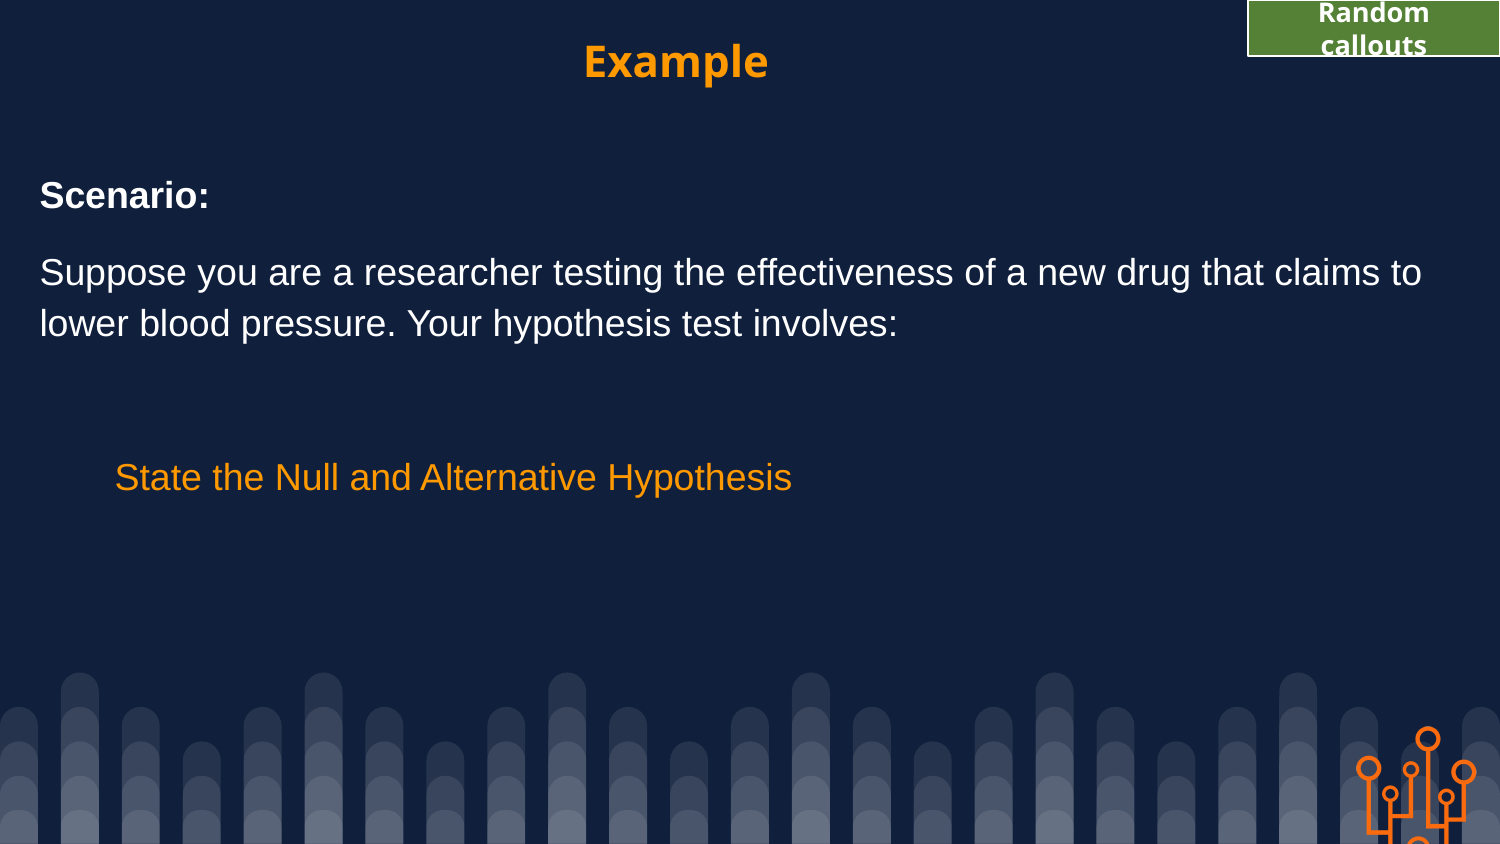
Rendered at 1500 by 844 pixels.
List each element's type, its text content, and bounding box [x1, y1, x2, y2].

title Example [24, 104, 1482, 254]
picture [1344, 719, 1482, 844]
text_box Random callouts [1247, 0, 1500, 57]
text_box Scenario: Suppose you are a researcher testing the effectiveness of a new drug that claims to lower blood pressure. Your hypothesis test involves: State the Null and Alternative Hypothesis [24, 149, 1447, 844]
